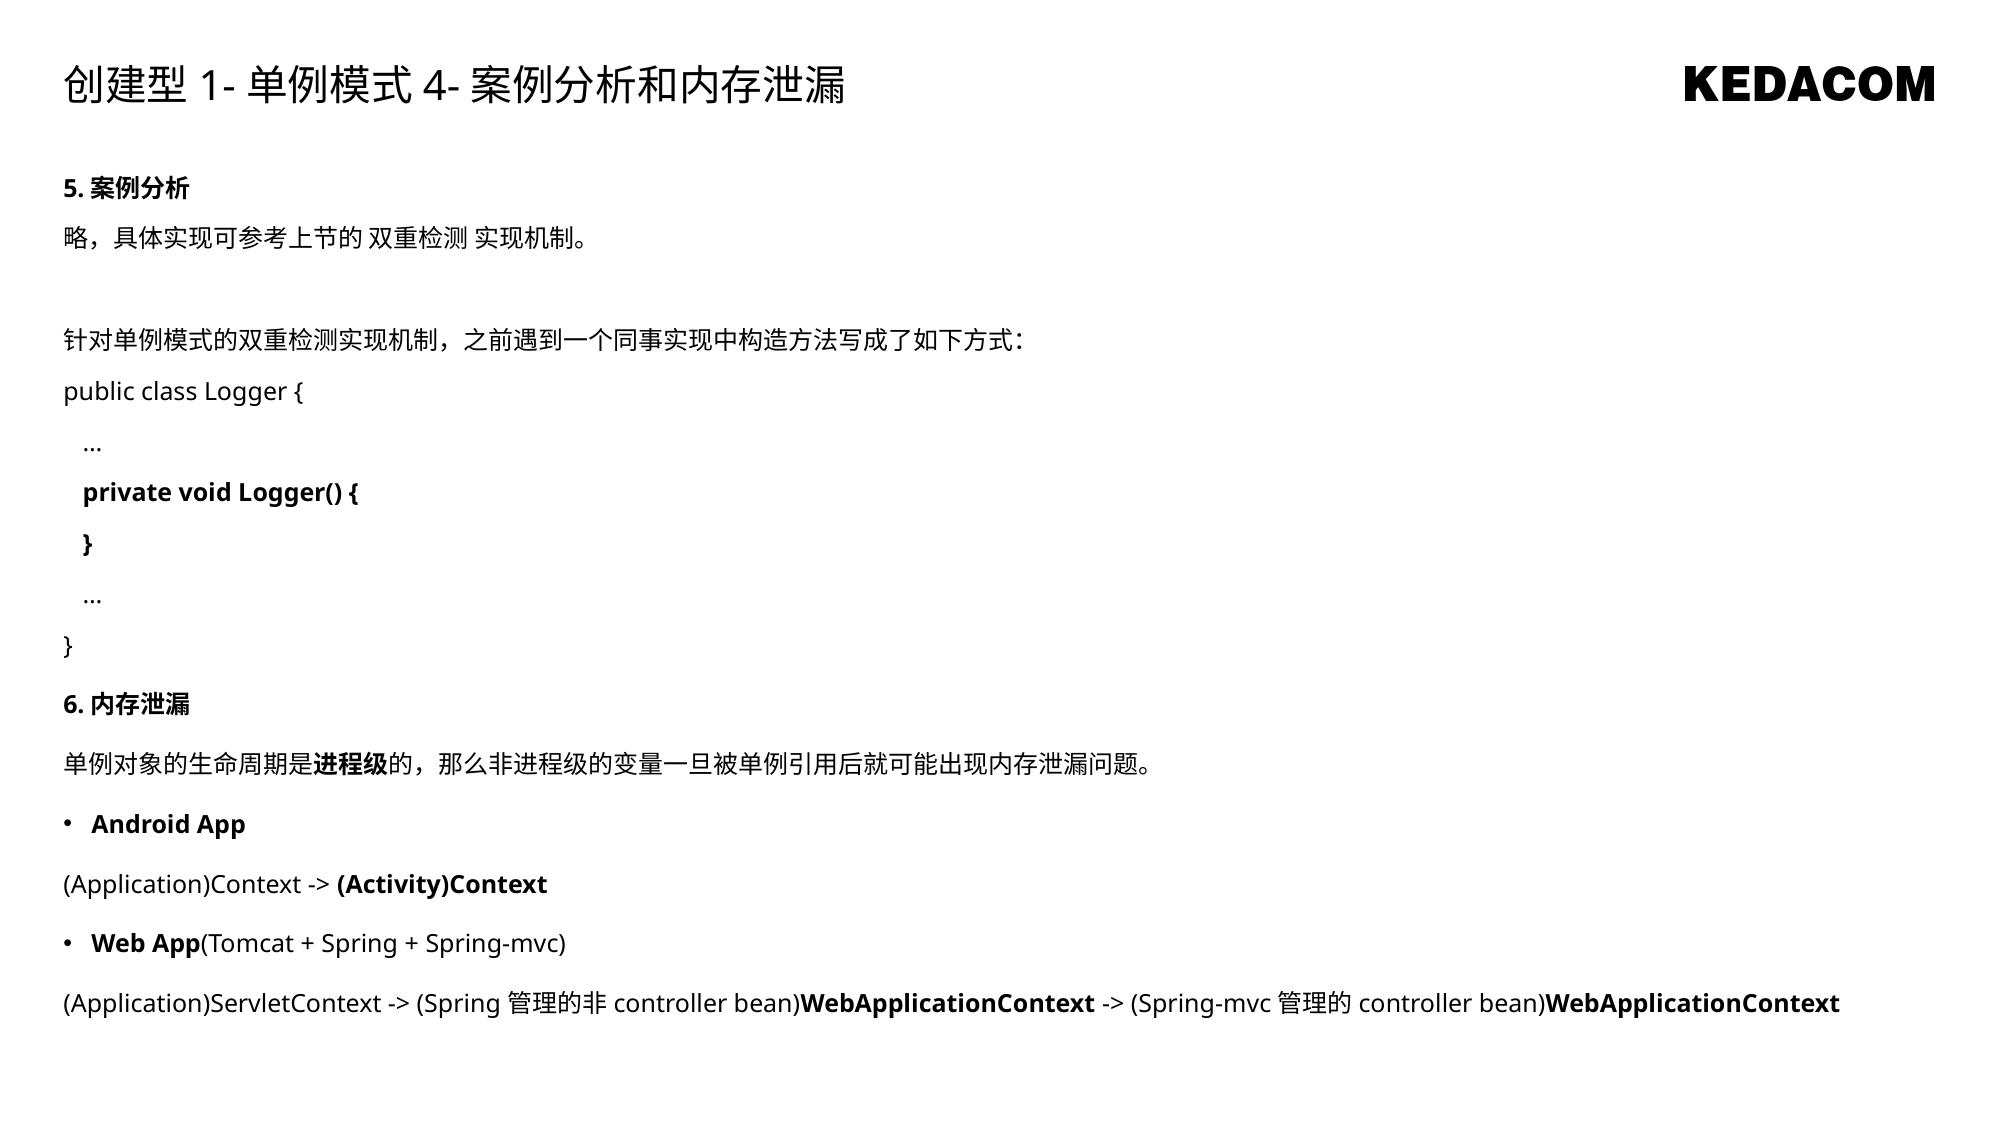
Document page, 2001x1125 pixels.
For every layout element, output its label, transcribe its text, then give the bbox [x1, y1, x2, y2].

list 创建型1-单例模式4-案例分析和内存泄漏 [48, 51, 1661, 151]
list 5.案例分析 略，具体实现可参考上节的 双重检测 实现机制。 针对单例模式的双重检测实现机制，之前遇到一个同事实现中构造方法写成了如下方式： public class Logger { … private void Logger() { } … } 6.内存泄漏 单例对象的生命周期是进程级的，那么非进程级的变量一旦被单例引用后就可能出现内存泄漏问题。 Android App (Application)Context -> (Activity)Context Web App(Tomcat + Spring + Spring-mvc) (Application)ServletContext -> (Spring管理的非controller bean)WebApplicationContext -> (Spring-mvc管理的controller bean)WebApplicationContext [48, 155, 1950, 1059]
picture [1685, 66, 1934, 101]
